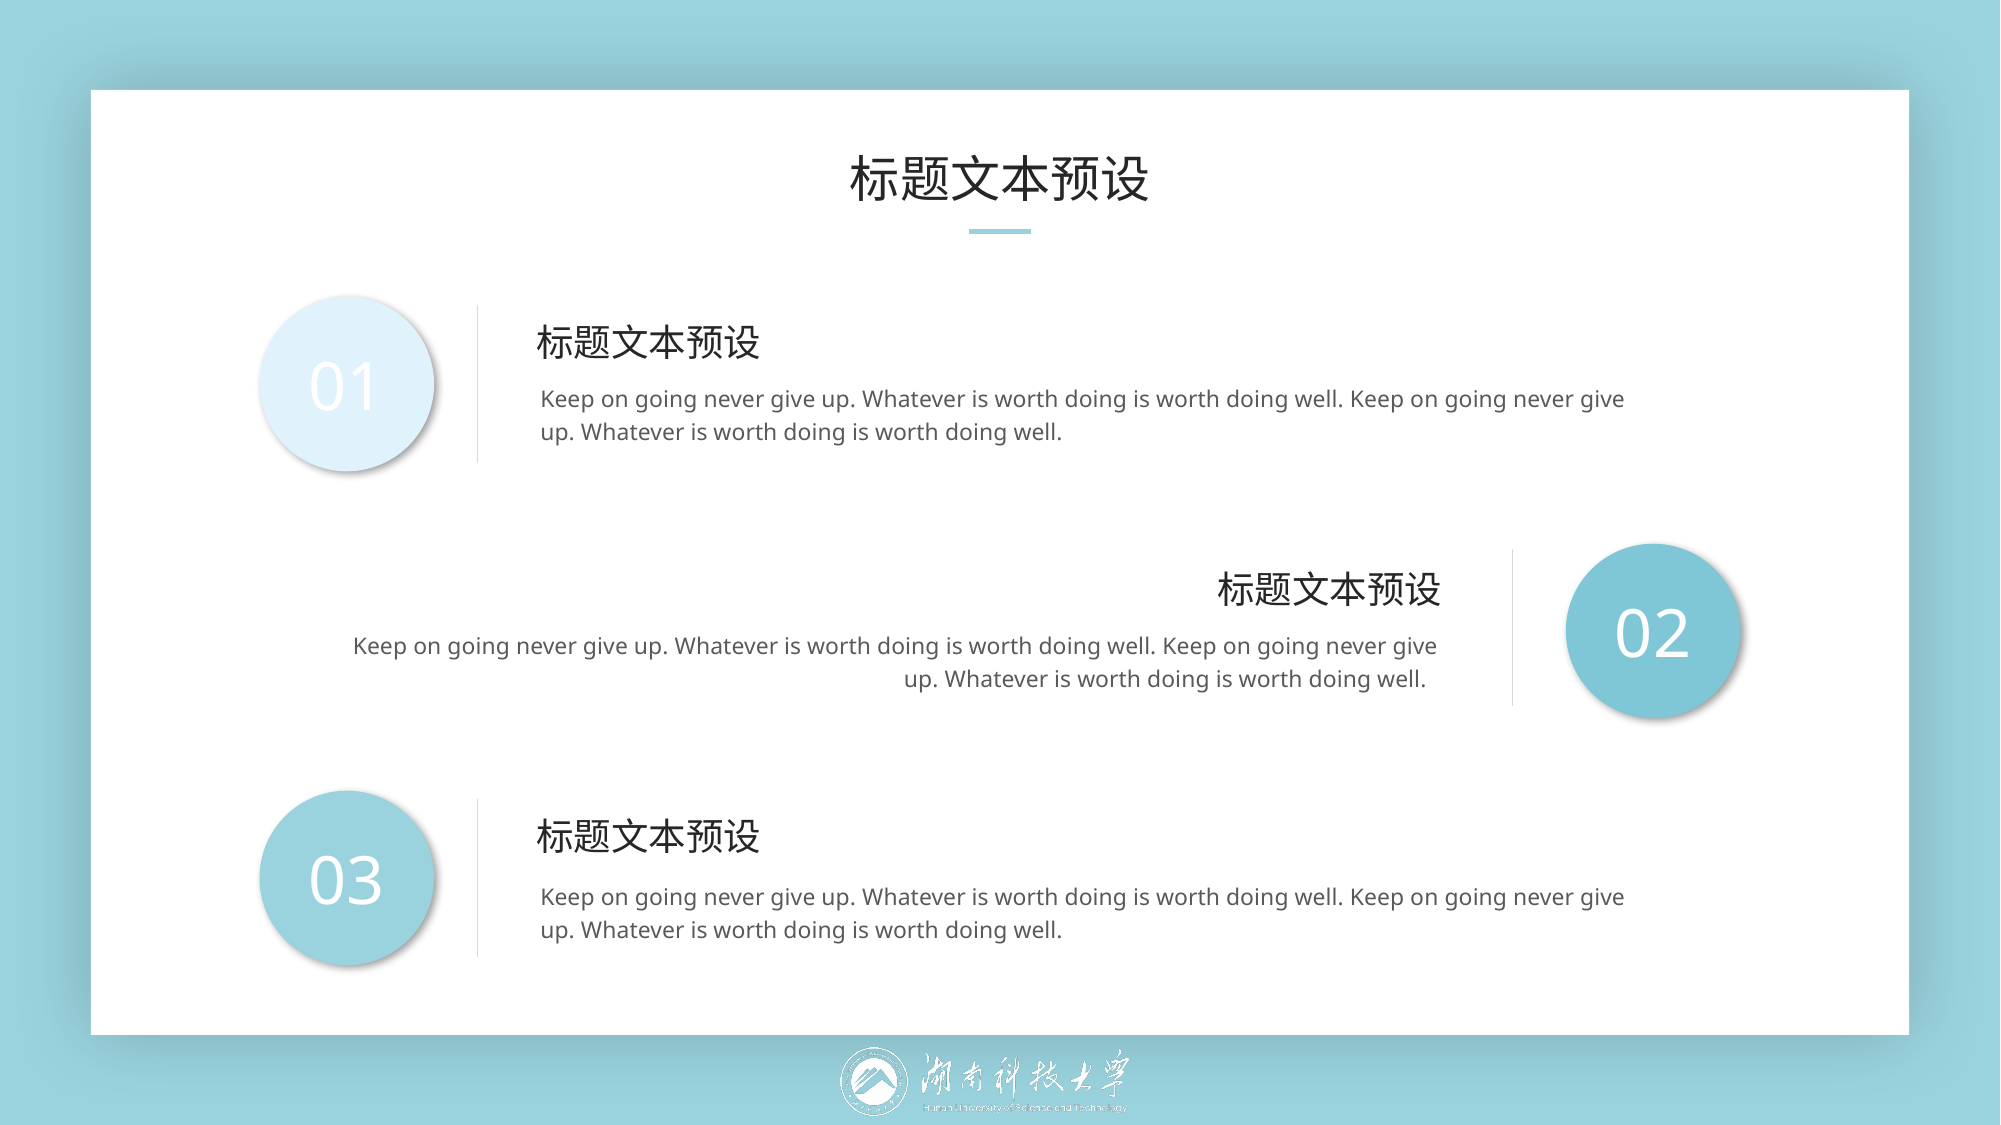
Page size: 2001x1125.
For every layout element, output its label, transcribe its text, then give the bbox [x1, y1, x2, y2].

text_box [520, 311, 1666, 457]
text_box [520, 805, 1666, 954]
text_box 02 [1565, 543, 1741, 719]
text_box 03 [259, 790, 435, 966]
text_box 01 [259, 296, 435, 472]
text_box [833, 139, 1167, 232]
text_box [320, 558, 1460, 704]
picture [840, 1047, 1129, 1116]
